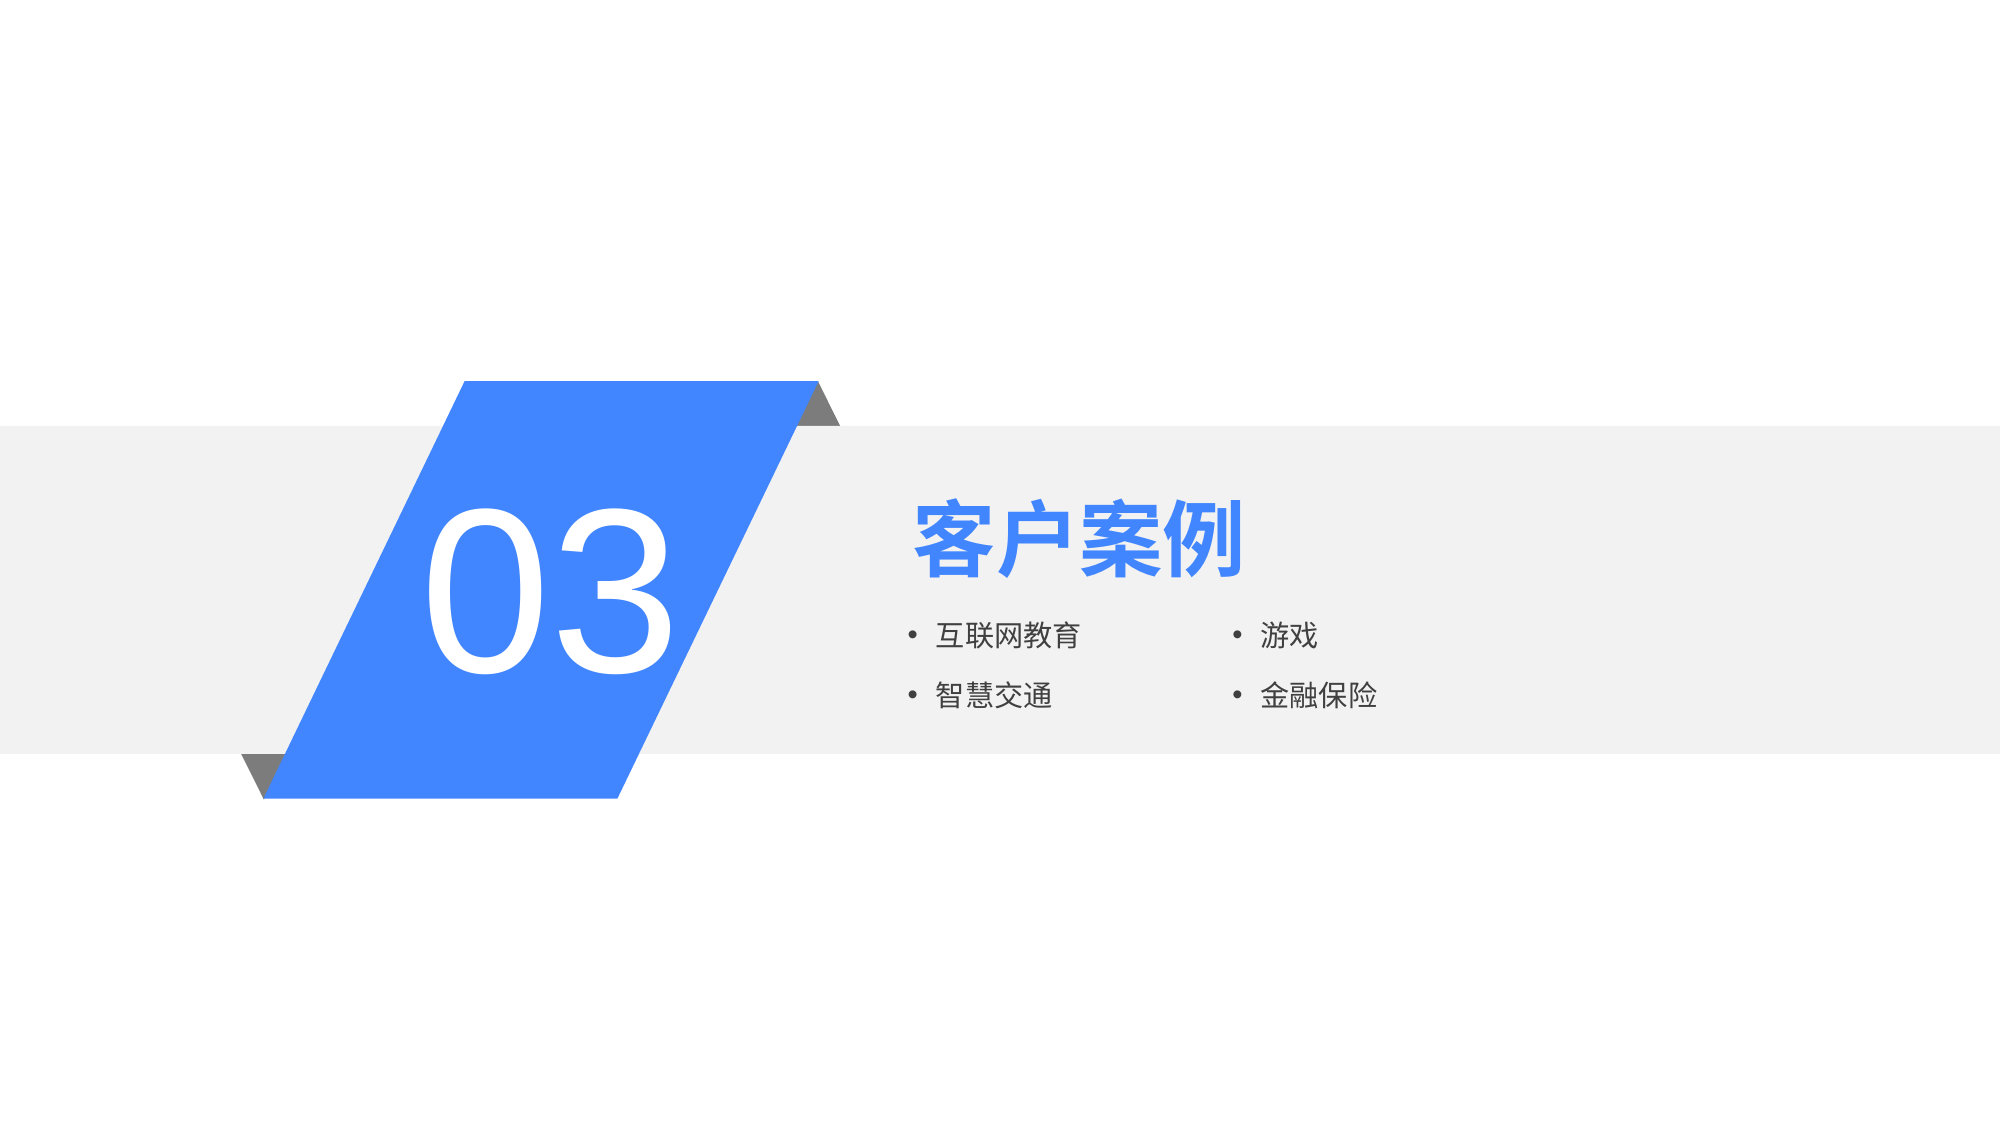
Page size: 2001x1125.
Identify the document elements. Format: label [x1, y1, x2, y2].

text_box [0, 380, 2000, 800]
